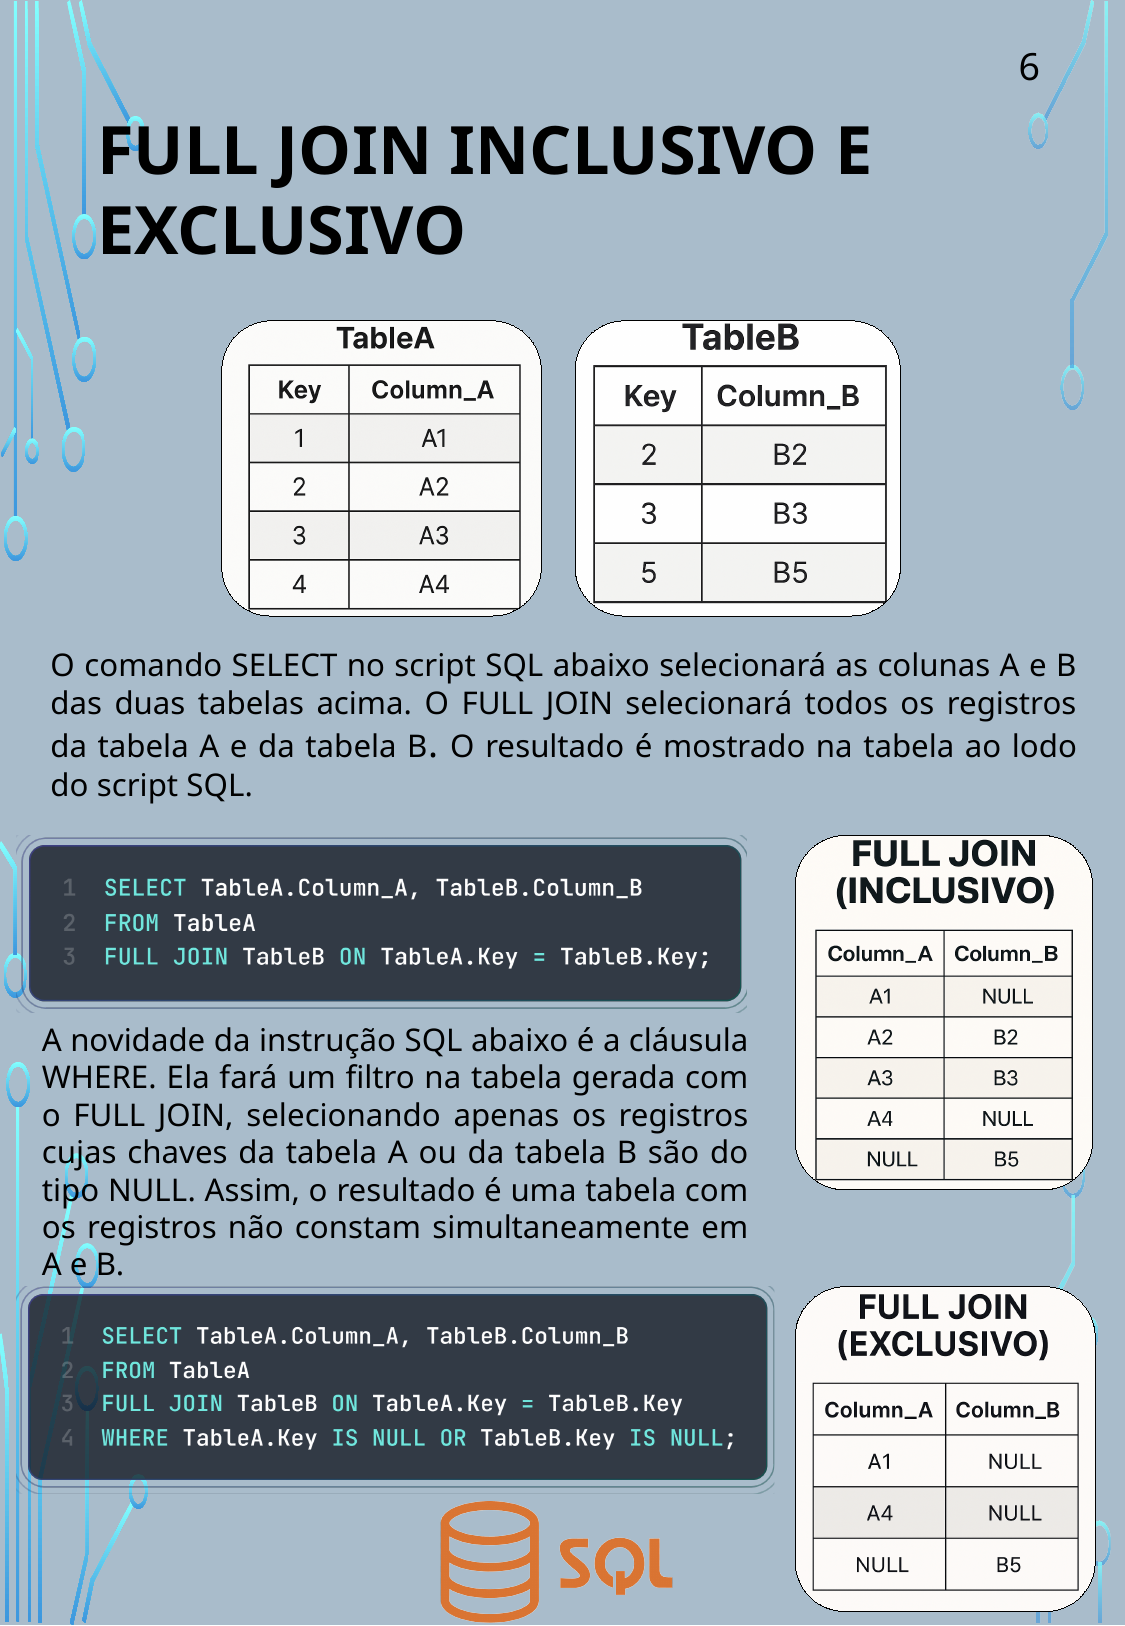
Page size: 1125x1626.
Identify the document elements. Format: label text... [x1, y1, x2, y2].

text_box FULL JOIN INCLUSIVO E EXCLUSIVO [82, 100, 1068, 275]
picture [221, 320, 542, 617]
slide_number 6 [993, 25, 1065, 112]
picture [423, 1501, 689, 1625]
text_box A novidade da instrução SQL abaixo é a cláusula WHERE. Ela fará um filtro na tabela gerada com o FULL JOIN, selecionando apenas os registros cujas chaves da tabela A ou da tabela B são do tipo NULL. Assim, o resultado é uma tabela com os registros não constam simultaneamente em A e B. [27, 1012, 764, 1286]
text_box O comando SELECT no script SQL abaixo selecionará as colunas A e B das duas tabelas acima. O FULL JOIN selecionará todos os registros da tabela A e da tabela B. O resultado é mostrado na tabela ao lodo do script SQL. [35, 638, 1093, 811]
picture [794, 835, 1093, 1191]
picture [15, 1286, 775, 1494]
picture [574, 320, 901, 617]
picture [15, 835, 748, 1013]
picture [794, 1286, 1096, 1612]
